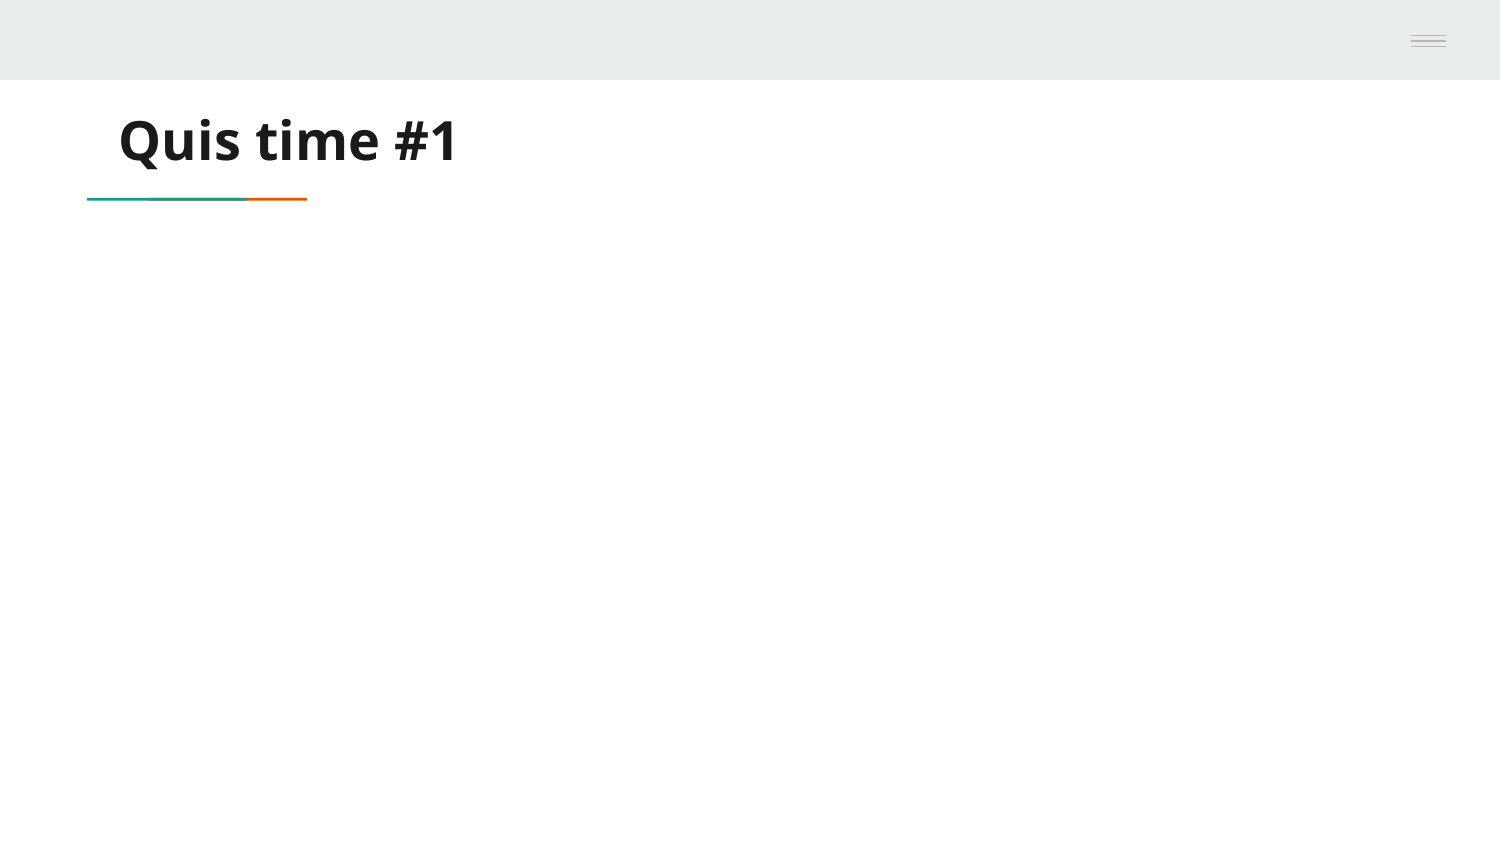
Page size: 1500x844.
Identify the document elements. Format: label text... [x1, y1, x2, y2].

title Quis time #1 [103, 91, 1366, 180]
